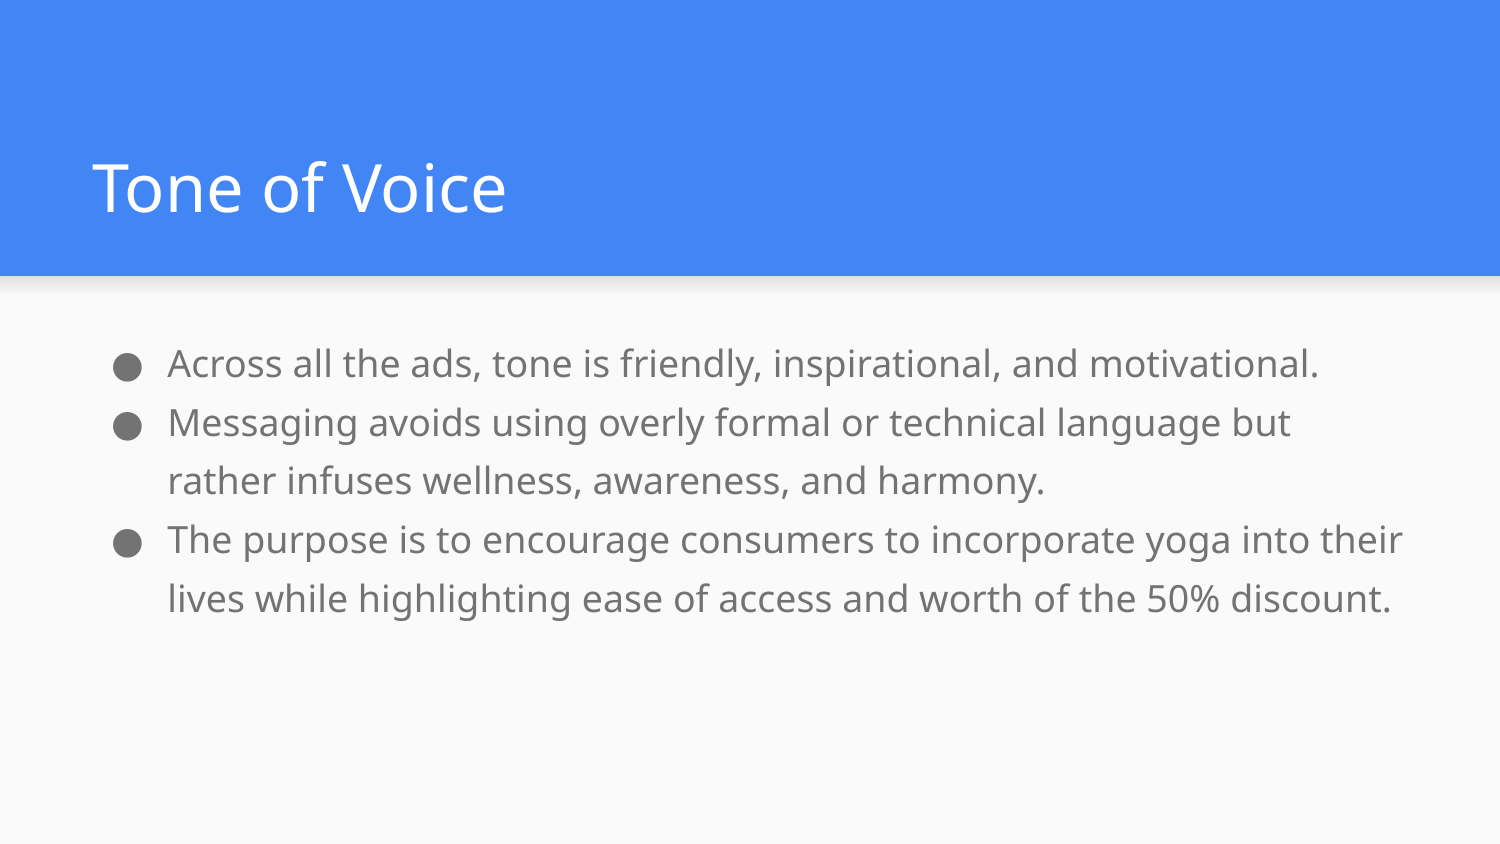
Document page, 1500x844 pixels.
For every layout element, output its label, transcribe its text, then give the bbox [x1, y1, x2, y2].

list Across all the ads, tone is friendly, inspirational, and motivational. Messaging avoids using overly formal or technical language but rather infuses wellness, awareness, and harmony. The purpose is to encourage consumers to incorporate yoga into their lives while highlighting ease of access and worth of the 50% discount. [77, 314, 1427, 760]
title Tone of Voice [77, 121, 1427, 248]
